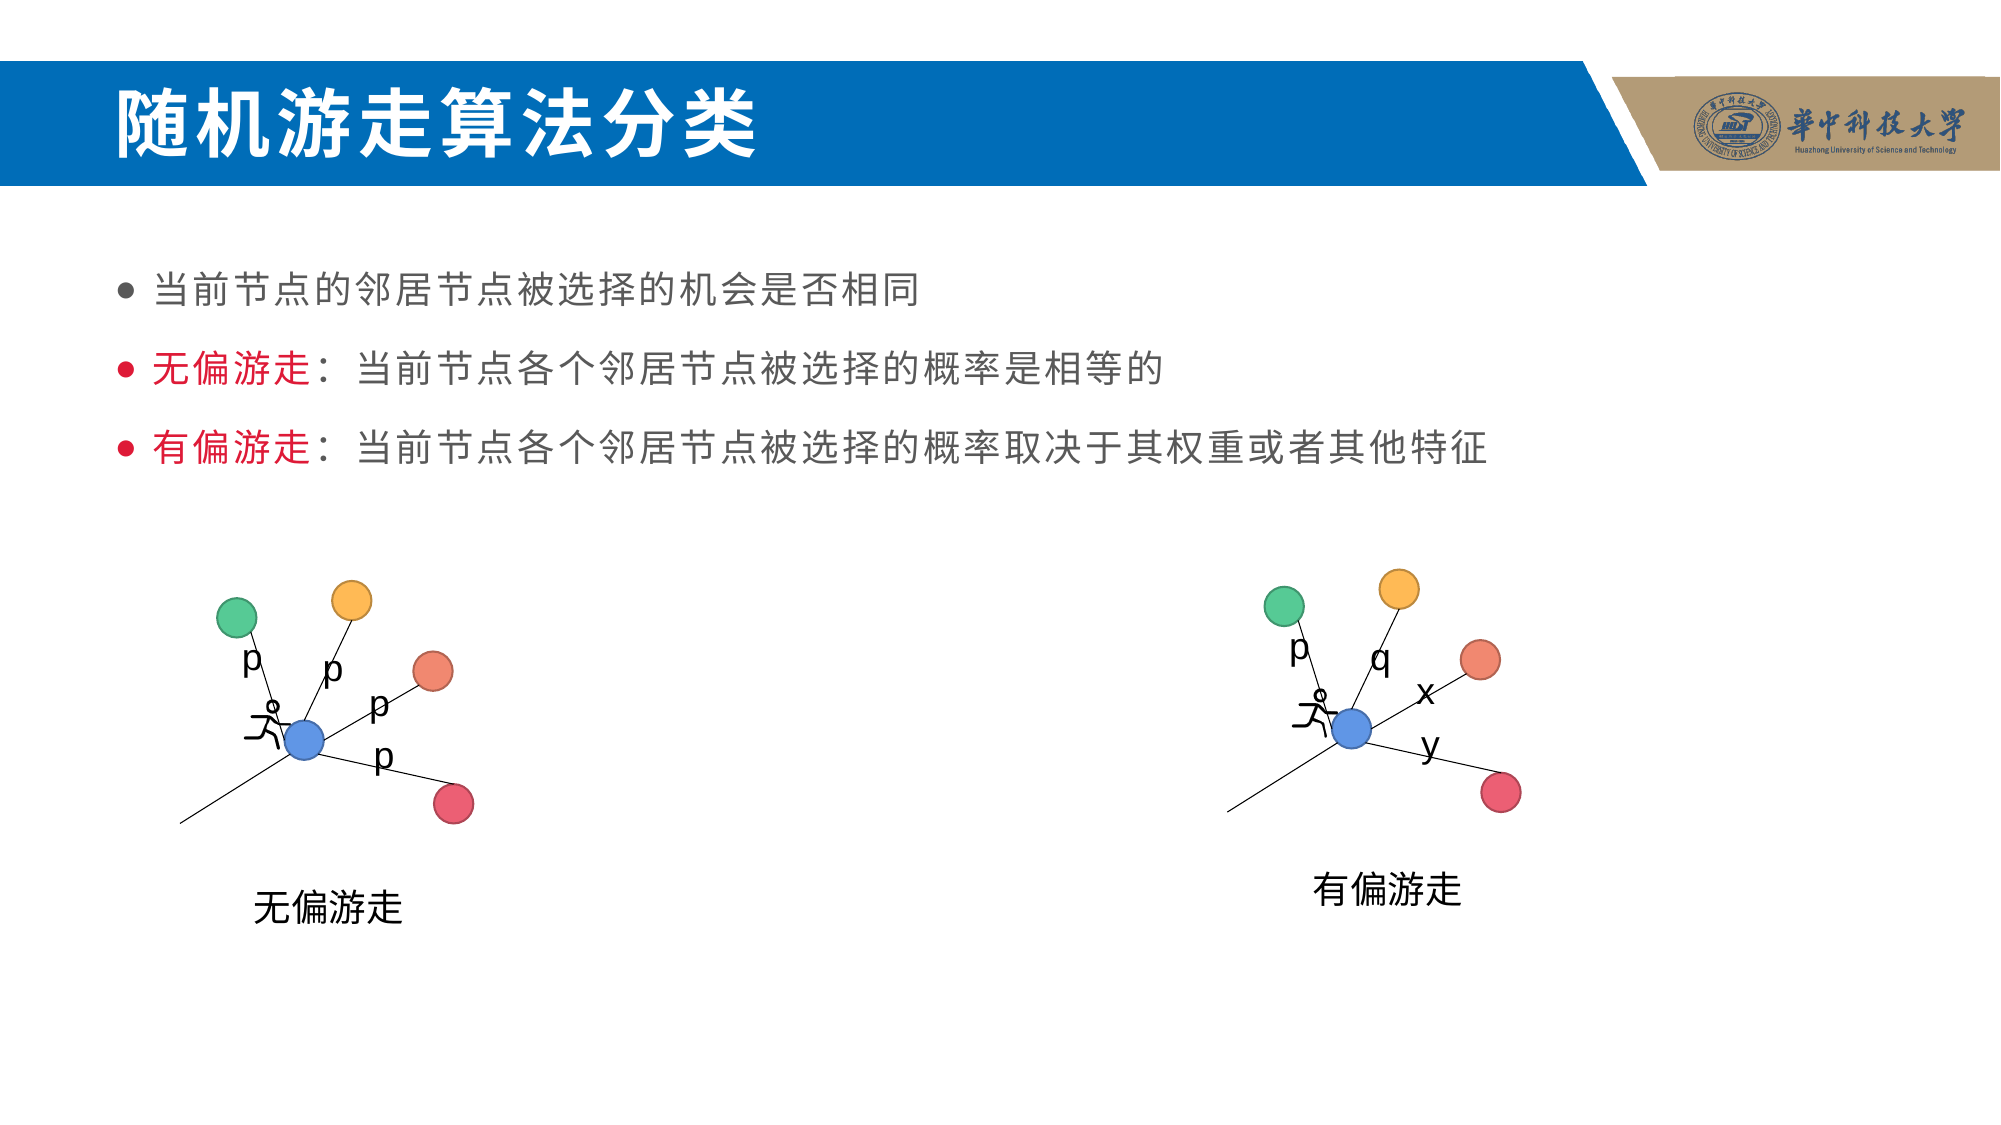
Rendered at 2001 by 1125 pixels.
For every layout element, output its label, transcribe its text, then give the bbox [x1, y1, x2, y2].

picture [0, 61, 2000, 186]
list 当前节点的邻居节点被选择的机会是否相同 无偏游走：当前节点各个邻居节点被选择的概率是相等的 有偏游走：当前节点各个邻居节点被选择的概率取决于其权重或者其他特征 [99, 244, 1521, 529]
title 随机游走算法分类 [99, 63, 1228, 179]
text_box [1227, 569, 1521, 812]
text_box 有偏游走 [1298, 859, 1484, 919]
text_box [179, 580, 474, 824]
text_box 无偏游走 [239, 876, 425, 937]
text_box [1674, 76, 1986, 175]
